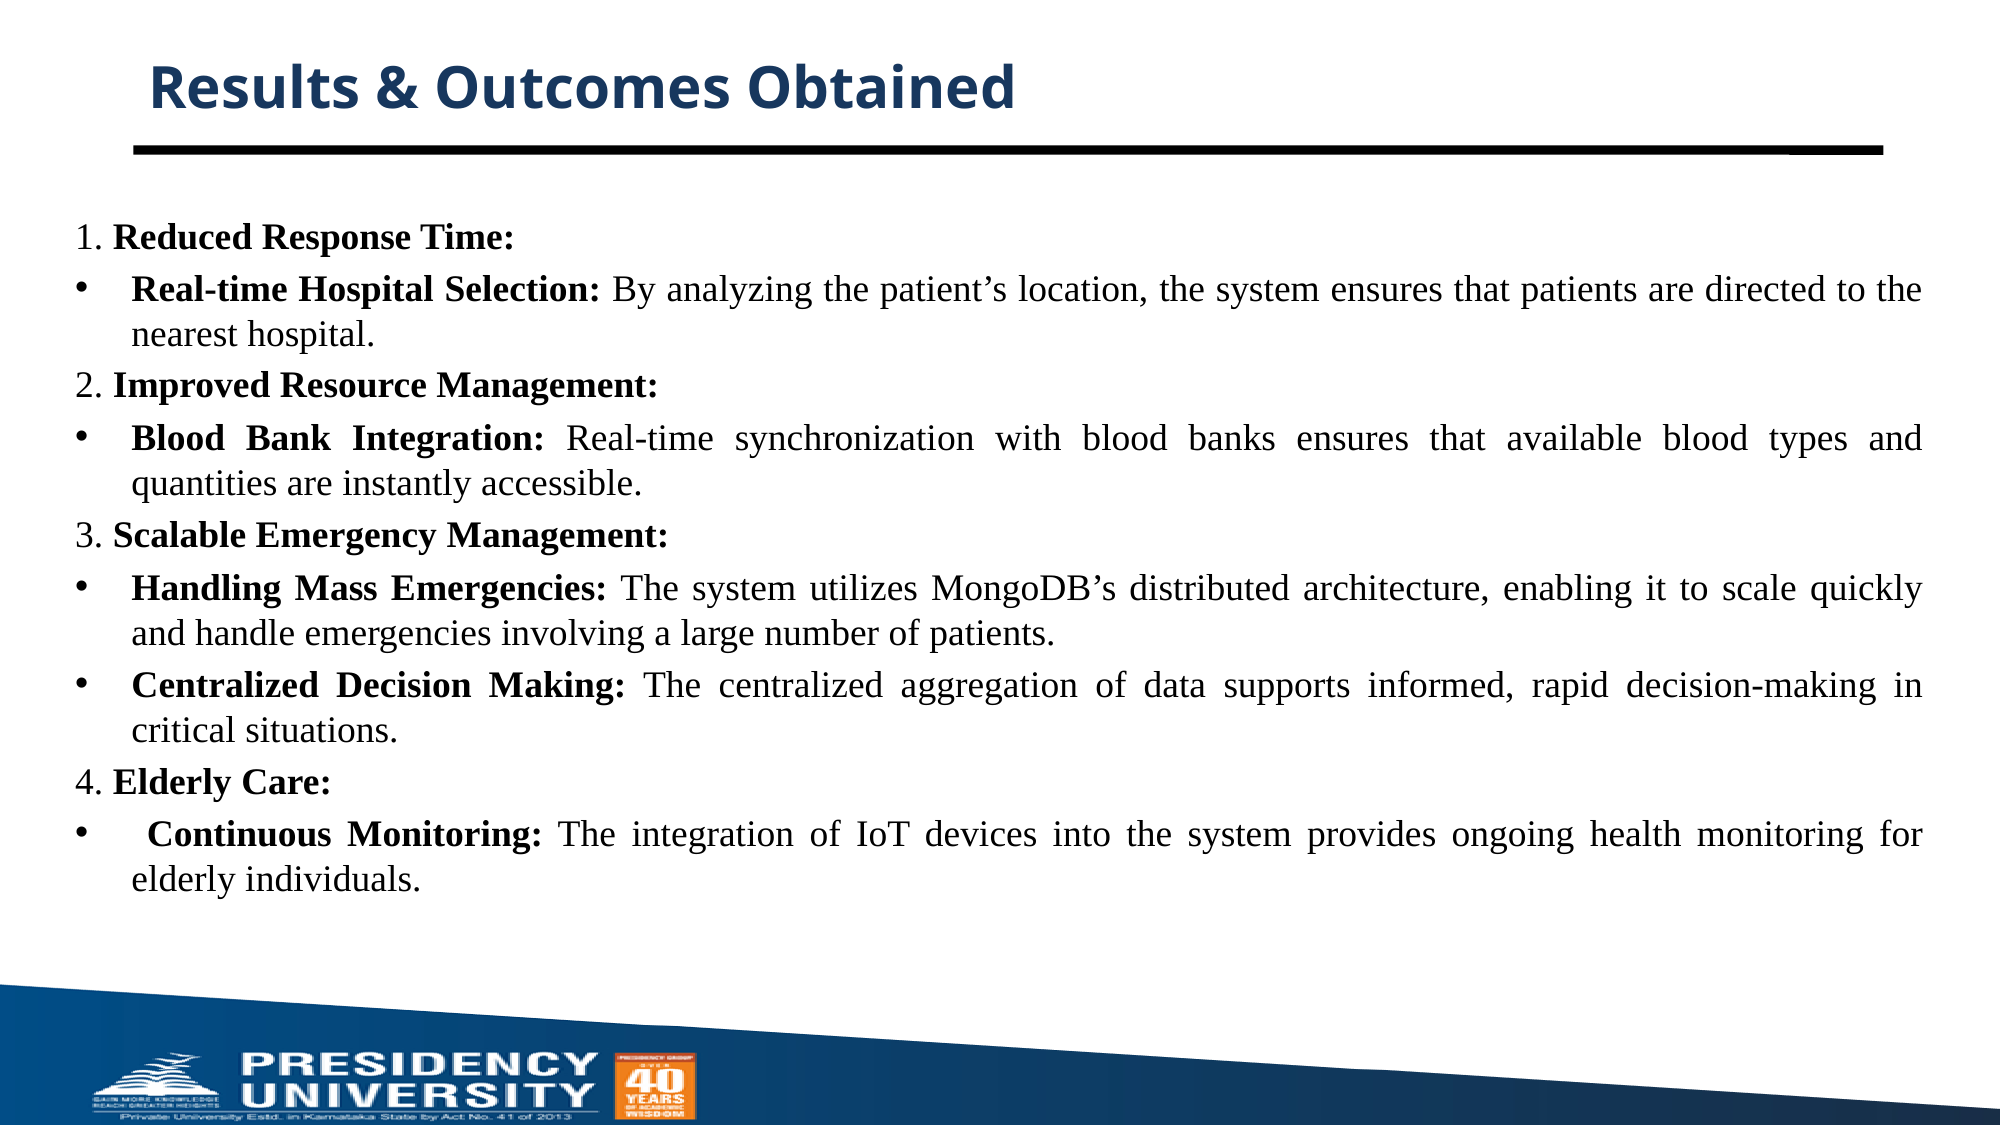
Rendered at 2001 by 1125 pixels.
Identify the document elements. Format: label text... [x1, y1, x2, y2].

list 1. Reduced Response Time: Real-time Hospital Selection: By analyzing the patient’s location, the system ensures that patients are directed to the nearest hospital. 2. Improved Resource Management: Blood Bank Integration: Real-time synchronization with blood banks ensures that available blood types and quantities are instantly accessible. 3. Scalable Emergency Management: Handling Mass Emergencies: The system utilizes MongoDB’s distributed architecture, enabling it to scale quickly and handle emergencies involving a large number of patients. Centralized Decision Making: The centralized aggregation of data supports informed, rapid decision-making in critical situations. 4. Elderly Care: Continuous Monitoring: The integration of IoT devices into the system provides ongoing health monitoring for elderly individuals. [60, 154, 1940, 971]
picture [0, 982, 2000, 1125]
title Results & Outcomes Obtained [133, 45, 1884, 125]
